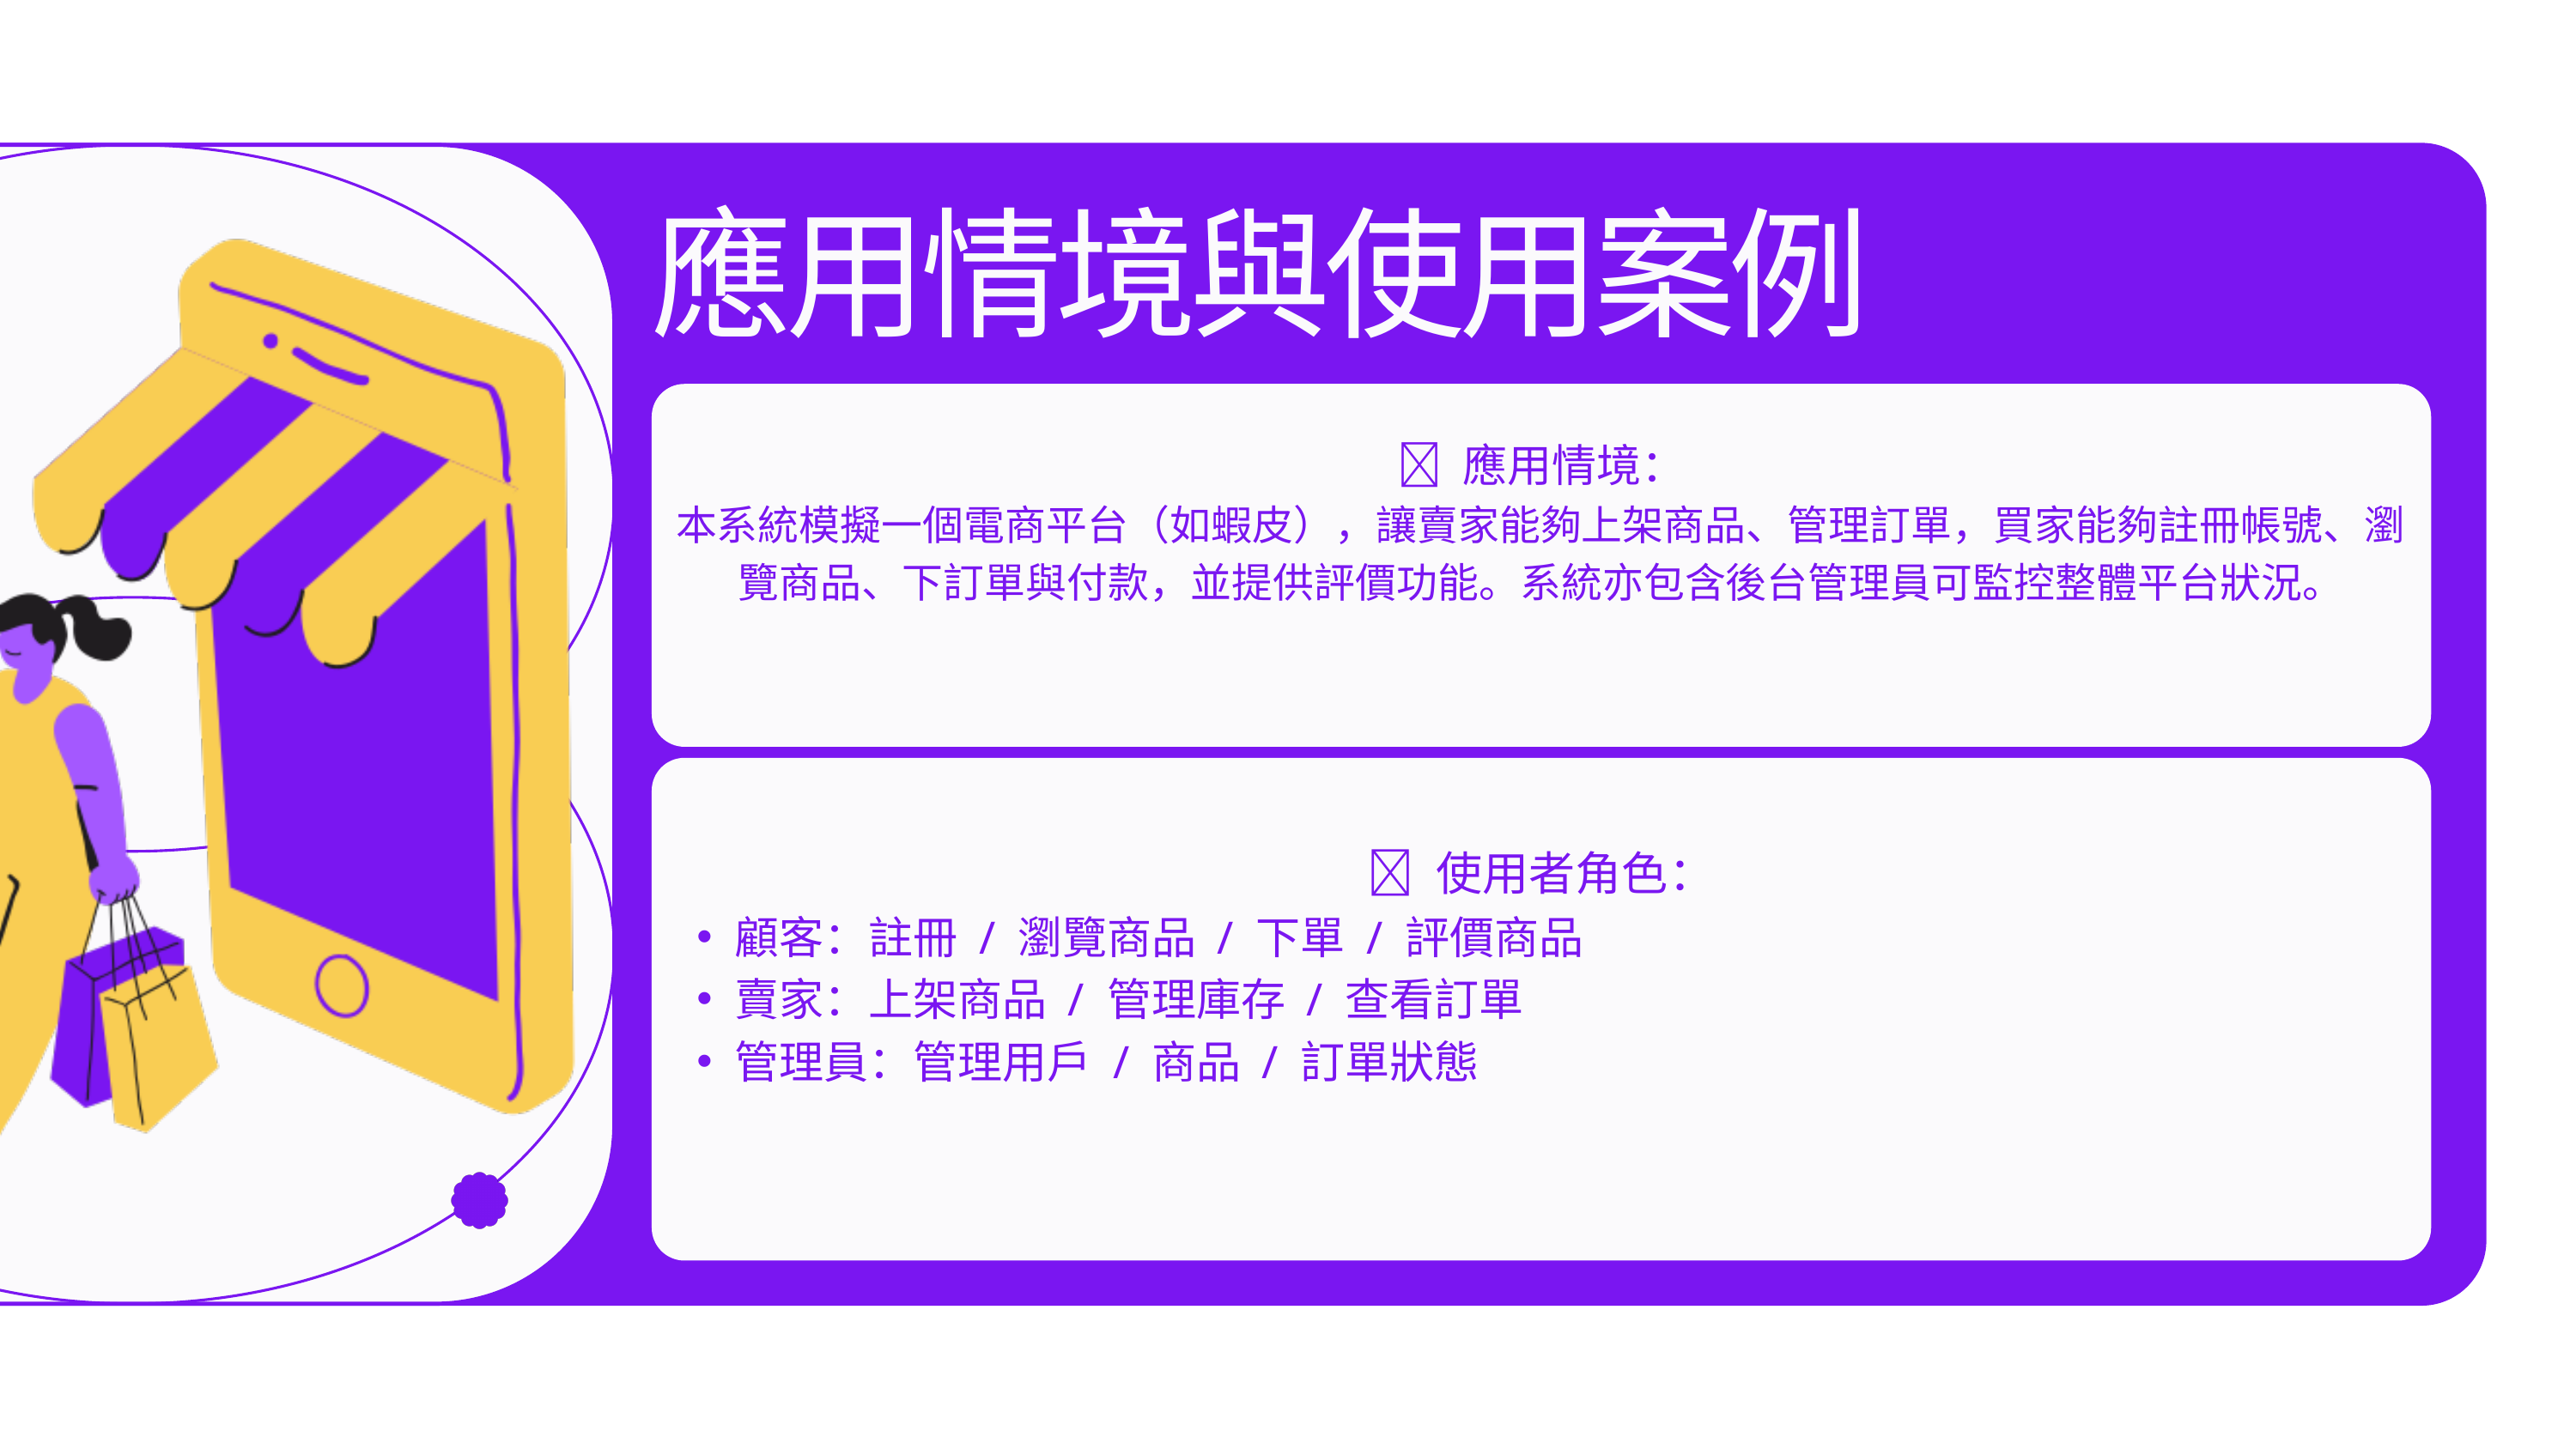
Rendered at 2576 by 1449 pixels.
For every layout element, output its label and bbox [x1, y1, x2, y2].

text_box [0, 144, 615, 852]
text_box [615, 144, 2485, 1304]
text_box [651, 383, 2432, 748]
text_box [0, 857, 615, 1304]
text_box [651, 757, 2432, 1261]
